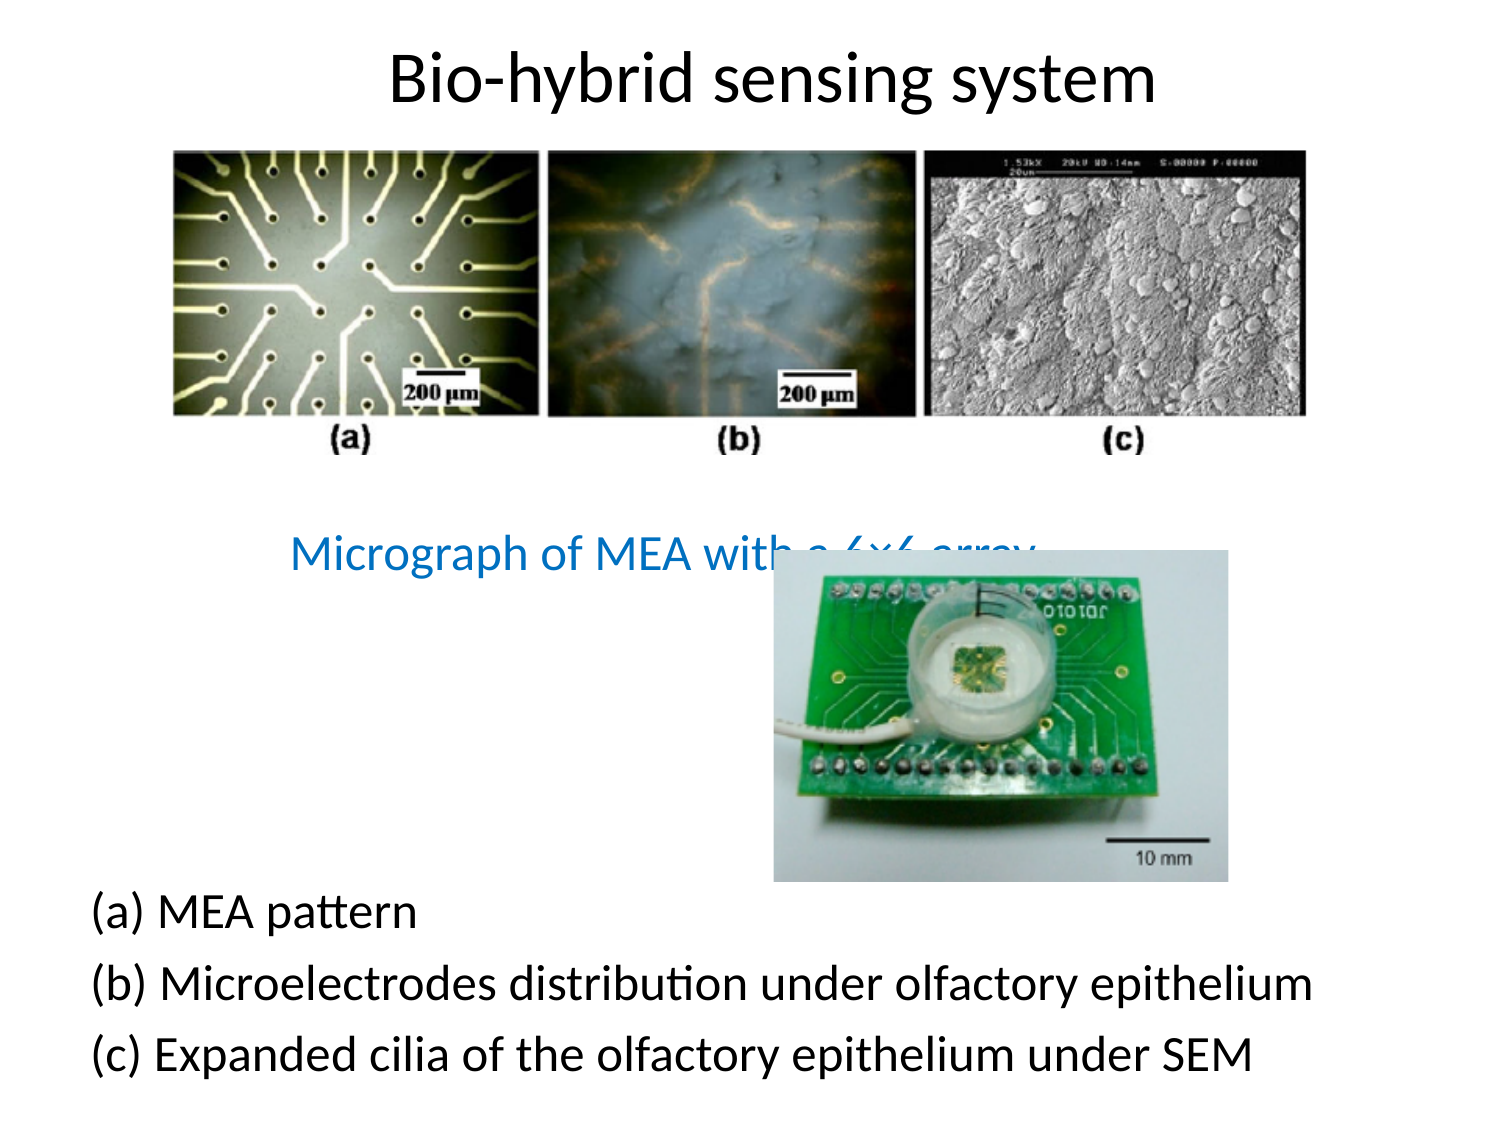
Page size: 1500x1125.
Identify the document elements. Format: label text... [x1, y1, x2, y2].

picture [170, 148, 1309, 455]
picture [773, 550, 1229, 882]
list Micrograph of MEA with a 6×6 array (a) MEA pattern (b) Microelectrodes distribution under olfactory epithelium (c) Expanded cilia of the olfactory epithelium under SEM [75, 149, 1425, 1094]
title Bio-hybrid sensing system [152, 21, 1395, 126]
